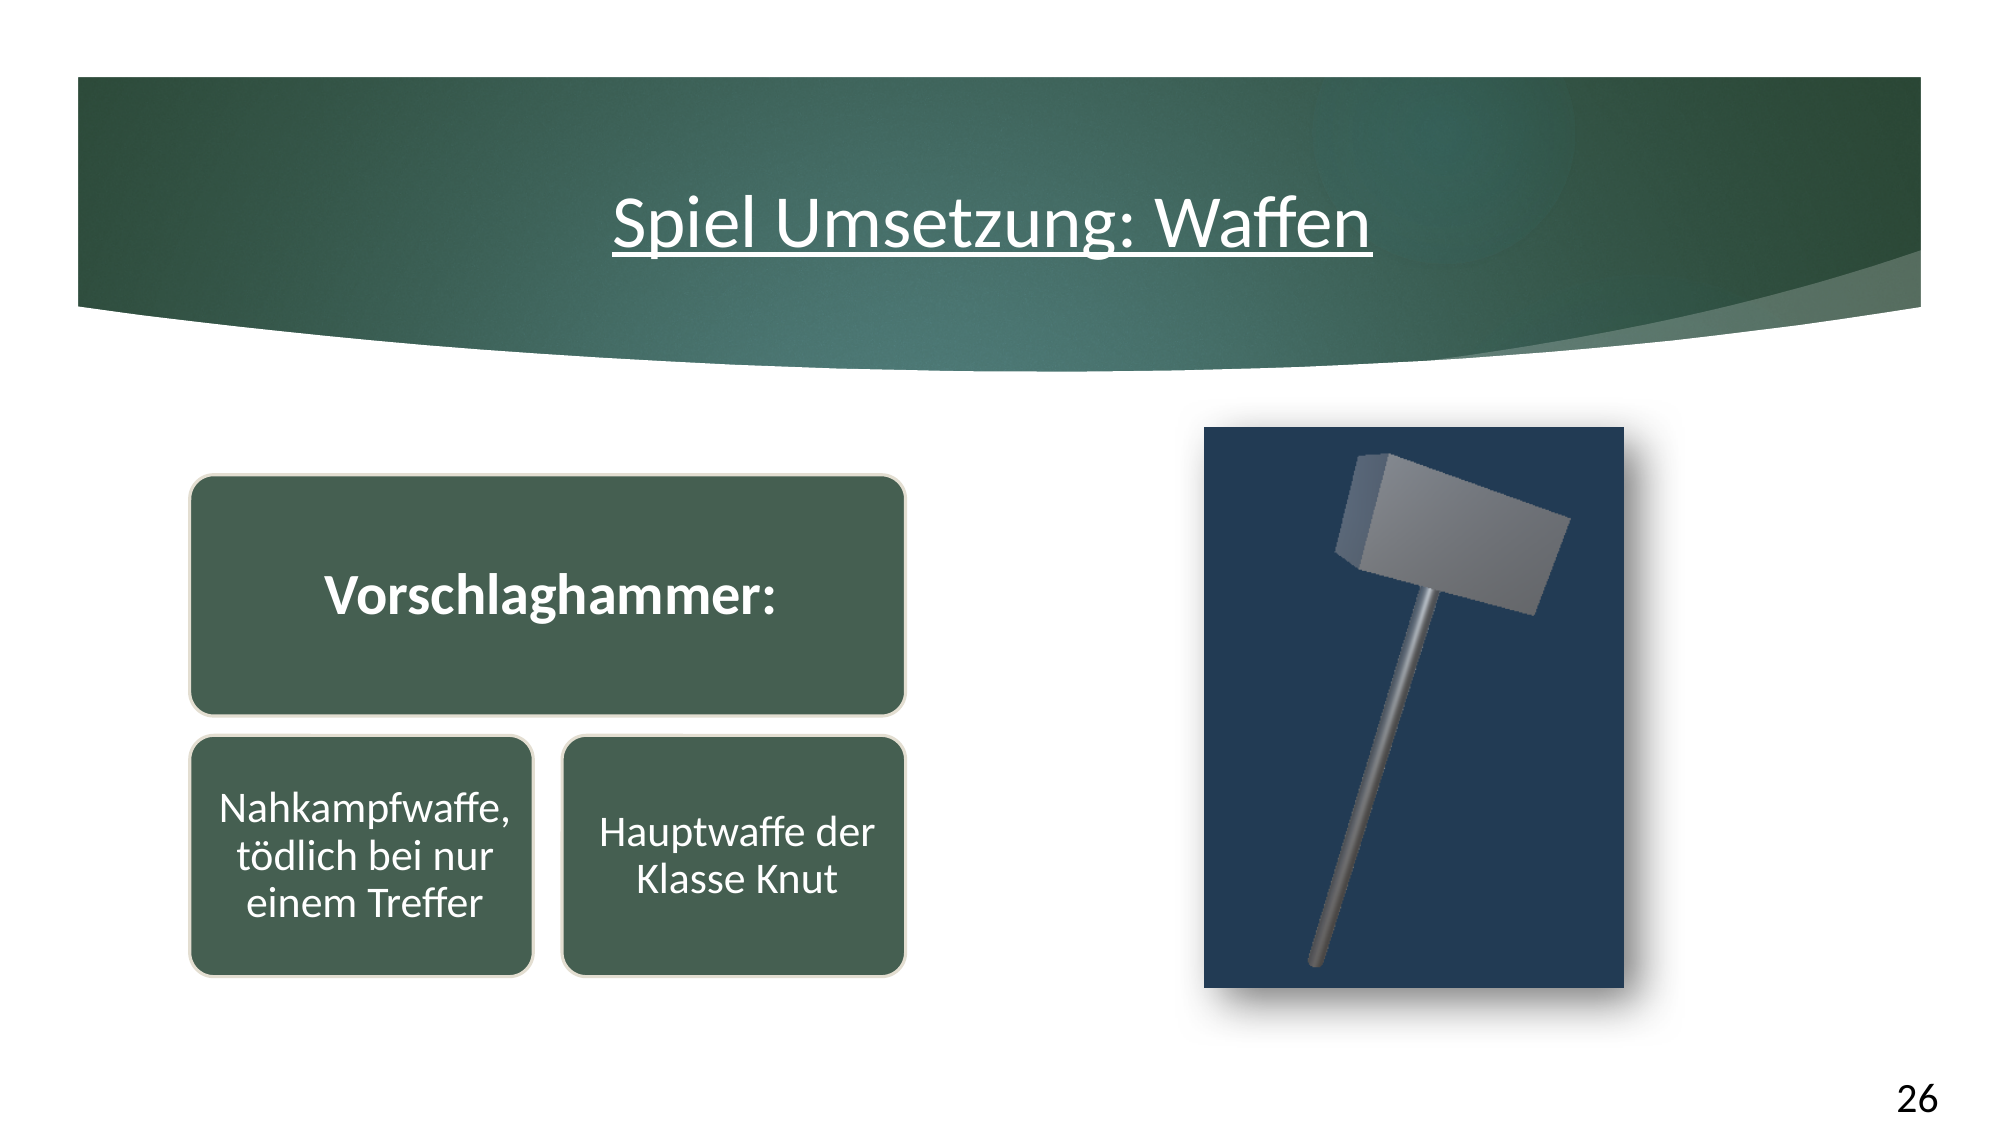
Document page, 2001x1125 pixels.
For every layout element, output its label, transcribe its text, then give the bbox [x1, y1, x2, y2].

title Spiel Umsetzung: Waffen [75, 68, 1911, 366]
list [189, 474, 907, 977]
slide_number 26 [1881, 1063, 2000, 1125]
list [1204, 426, 1624, 988]
